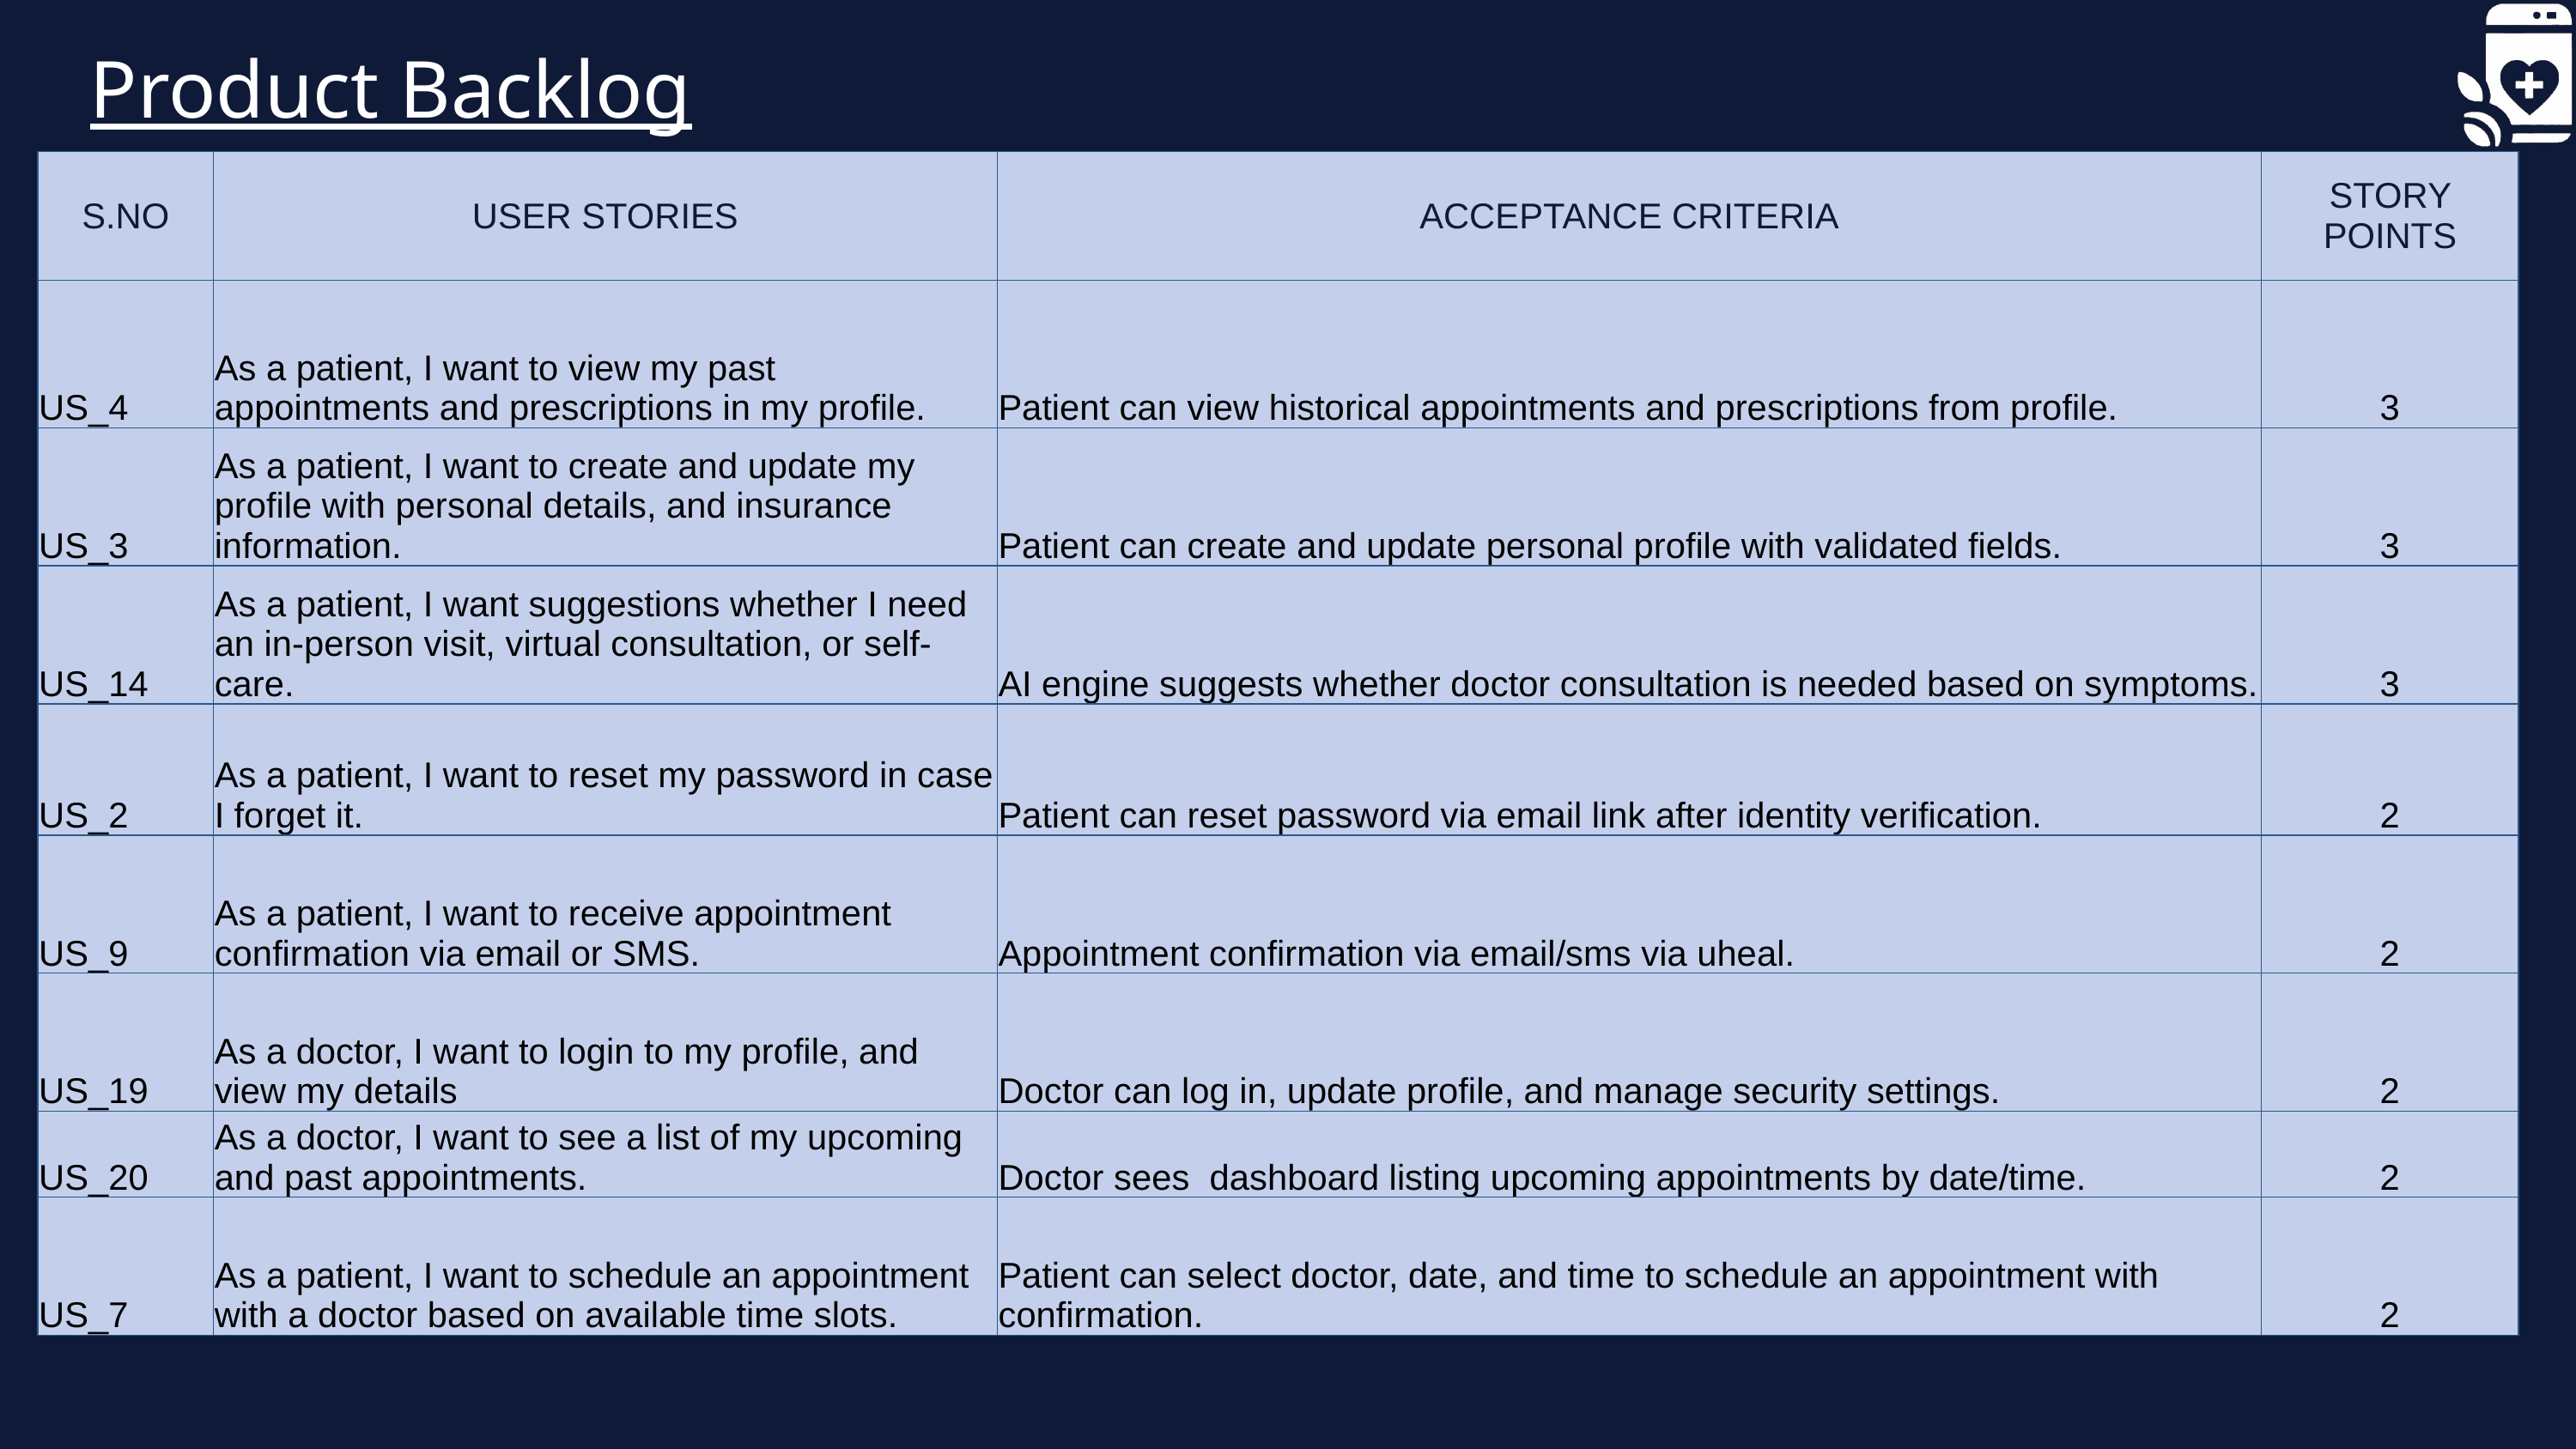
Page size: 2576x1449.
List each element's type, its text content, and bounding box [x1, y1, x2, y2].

table_cell 3 [2262, 567, 2518, 703]
title Product Backlog [0, 0, 782, 191]
table_cell Doctor can log in, update profile, and manage security settings. [998, 973, 2261, 1111]
table_cell Appointment confirmation via email/sms via uheal. [998, 836, 2261, 973]
table_cell US_14 [39, 567, 213, 703]
picture [2439, 0, 2576, 167]
table_header STORY POINTS [2262, 152, 2518, 280]
table_cell Patient can create and update personal profile with validated fields. [998, 428, 2261, 565]
table_header S.NO [39, 152, 213, 280]
table_cell Patient can view historical appointments and prescriptions from profile. [998, 281, 2261, 427]
table_cell Doctor sees dashboard listing upcoming appointments by date/time. [998, 1112, 2261, 1197]
table_header ACCEPTANCE CRITERIA [998, 152, 2261, 280]
table_cell As a patient, I want suggestions whether I need an in-person visit, virtual consultation, or self-care. [214, 567, 997, 703]
table_cell 2 [2262, 1197, 2518, 1335]
table_cell As a patient, I want to reset my password in case I forget it. [214, 705, 997, 834]
table_cell US_9 [39, 836, 213, 973]
table_cell 3 [2262, 428, 2518, 565]
table_cell US_7 [39, 1197, 213, 1335]
table_cell 2 [2262, 836, 2518, 973]
table_cell 2 [2262, 705, 2518, 834]
table_cell As a doctor, I want to see a list of my upcoming and past appointments. [214, 1112, 997, 1197]
table_cell US_4 [39, 281, 213, 427]
table_header USER STORIES [214, 152, 997, 280]
table_cell 2 [2262, 1112, 2518, 1197]
table_cell As a patient, I want to view my past appointments and prescriptions in my profile. [214, 281, 997, 427]
table_cell As a doctor, I want to login to my profile, and view my details [214, 973, 997, 1111]
table_cell 2 [2262, 973, 2518, 1111]
table_cell 3 [2262, 281, 2518, 427]
table_cell US_19 [39, 973, 213, 1111]
table_cell As a patient, I want to schedule an appointment with a doctor based on available time slots. [214, 1197, 997, 1335]
table_cell US_2 [39, 705, 213, 834]
table_cell As a patient, I want to create and update my profile with personal details, and insurance information. [214, 428, 997, 565]
table_cell US_20 [39, 1112, 213, 1197]
table_cell Patient can select doctor, date, and time to schedule an appointment with confirmation. [998, 1197, 2261, 1335]
table_cell AI engine suggests whether doctor consultation is needed based on symptoms. [998, 567, 2261, 703]
table_cell Patient can reset password via email link after identity verification. [998, 705, 2261, 834]
table_cell As a patient, I want to receive appointment confirmation via email or SMS. [214, 836, 997, 973]
table_cell US_3 [39, 428, 213, 565]
